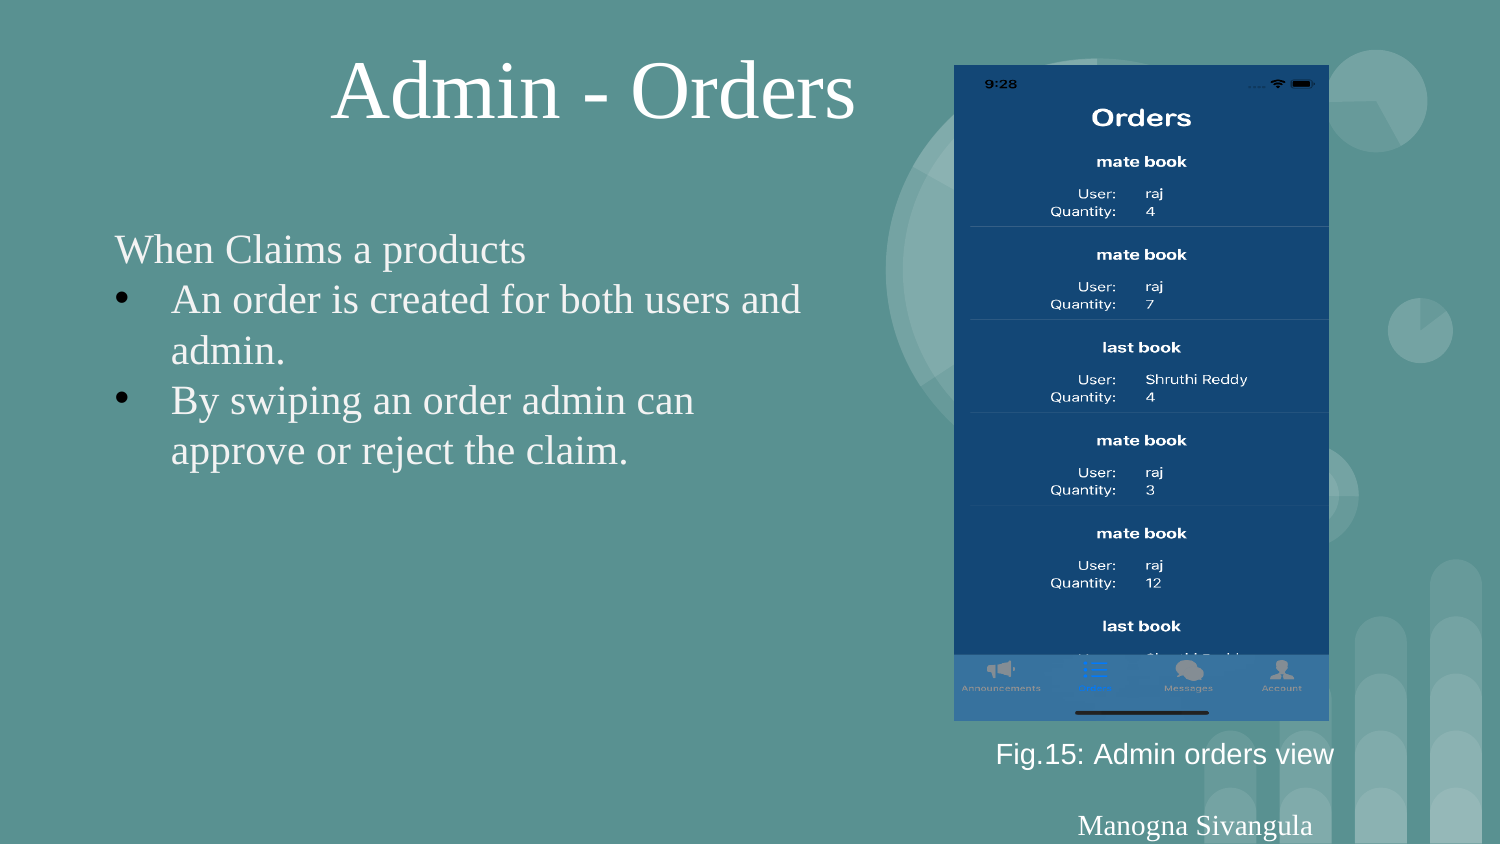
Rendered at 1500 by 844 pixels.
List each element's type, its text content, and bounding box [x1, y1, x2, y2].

text_box Fig.15: Admin orders view [980, 720, 1500, 844]
picture [954, 65, 1329, 721]
text_box Manogna Sivangula [937, 786, 1454, 844]
text_box Admin - Orders [89, 19, 1099, 149]
text_box When Claims a products An order is created for both users and admin. By swiping an order admin can approve or reject the claim. [99, 207, 838, 529]
